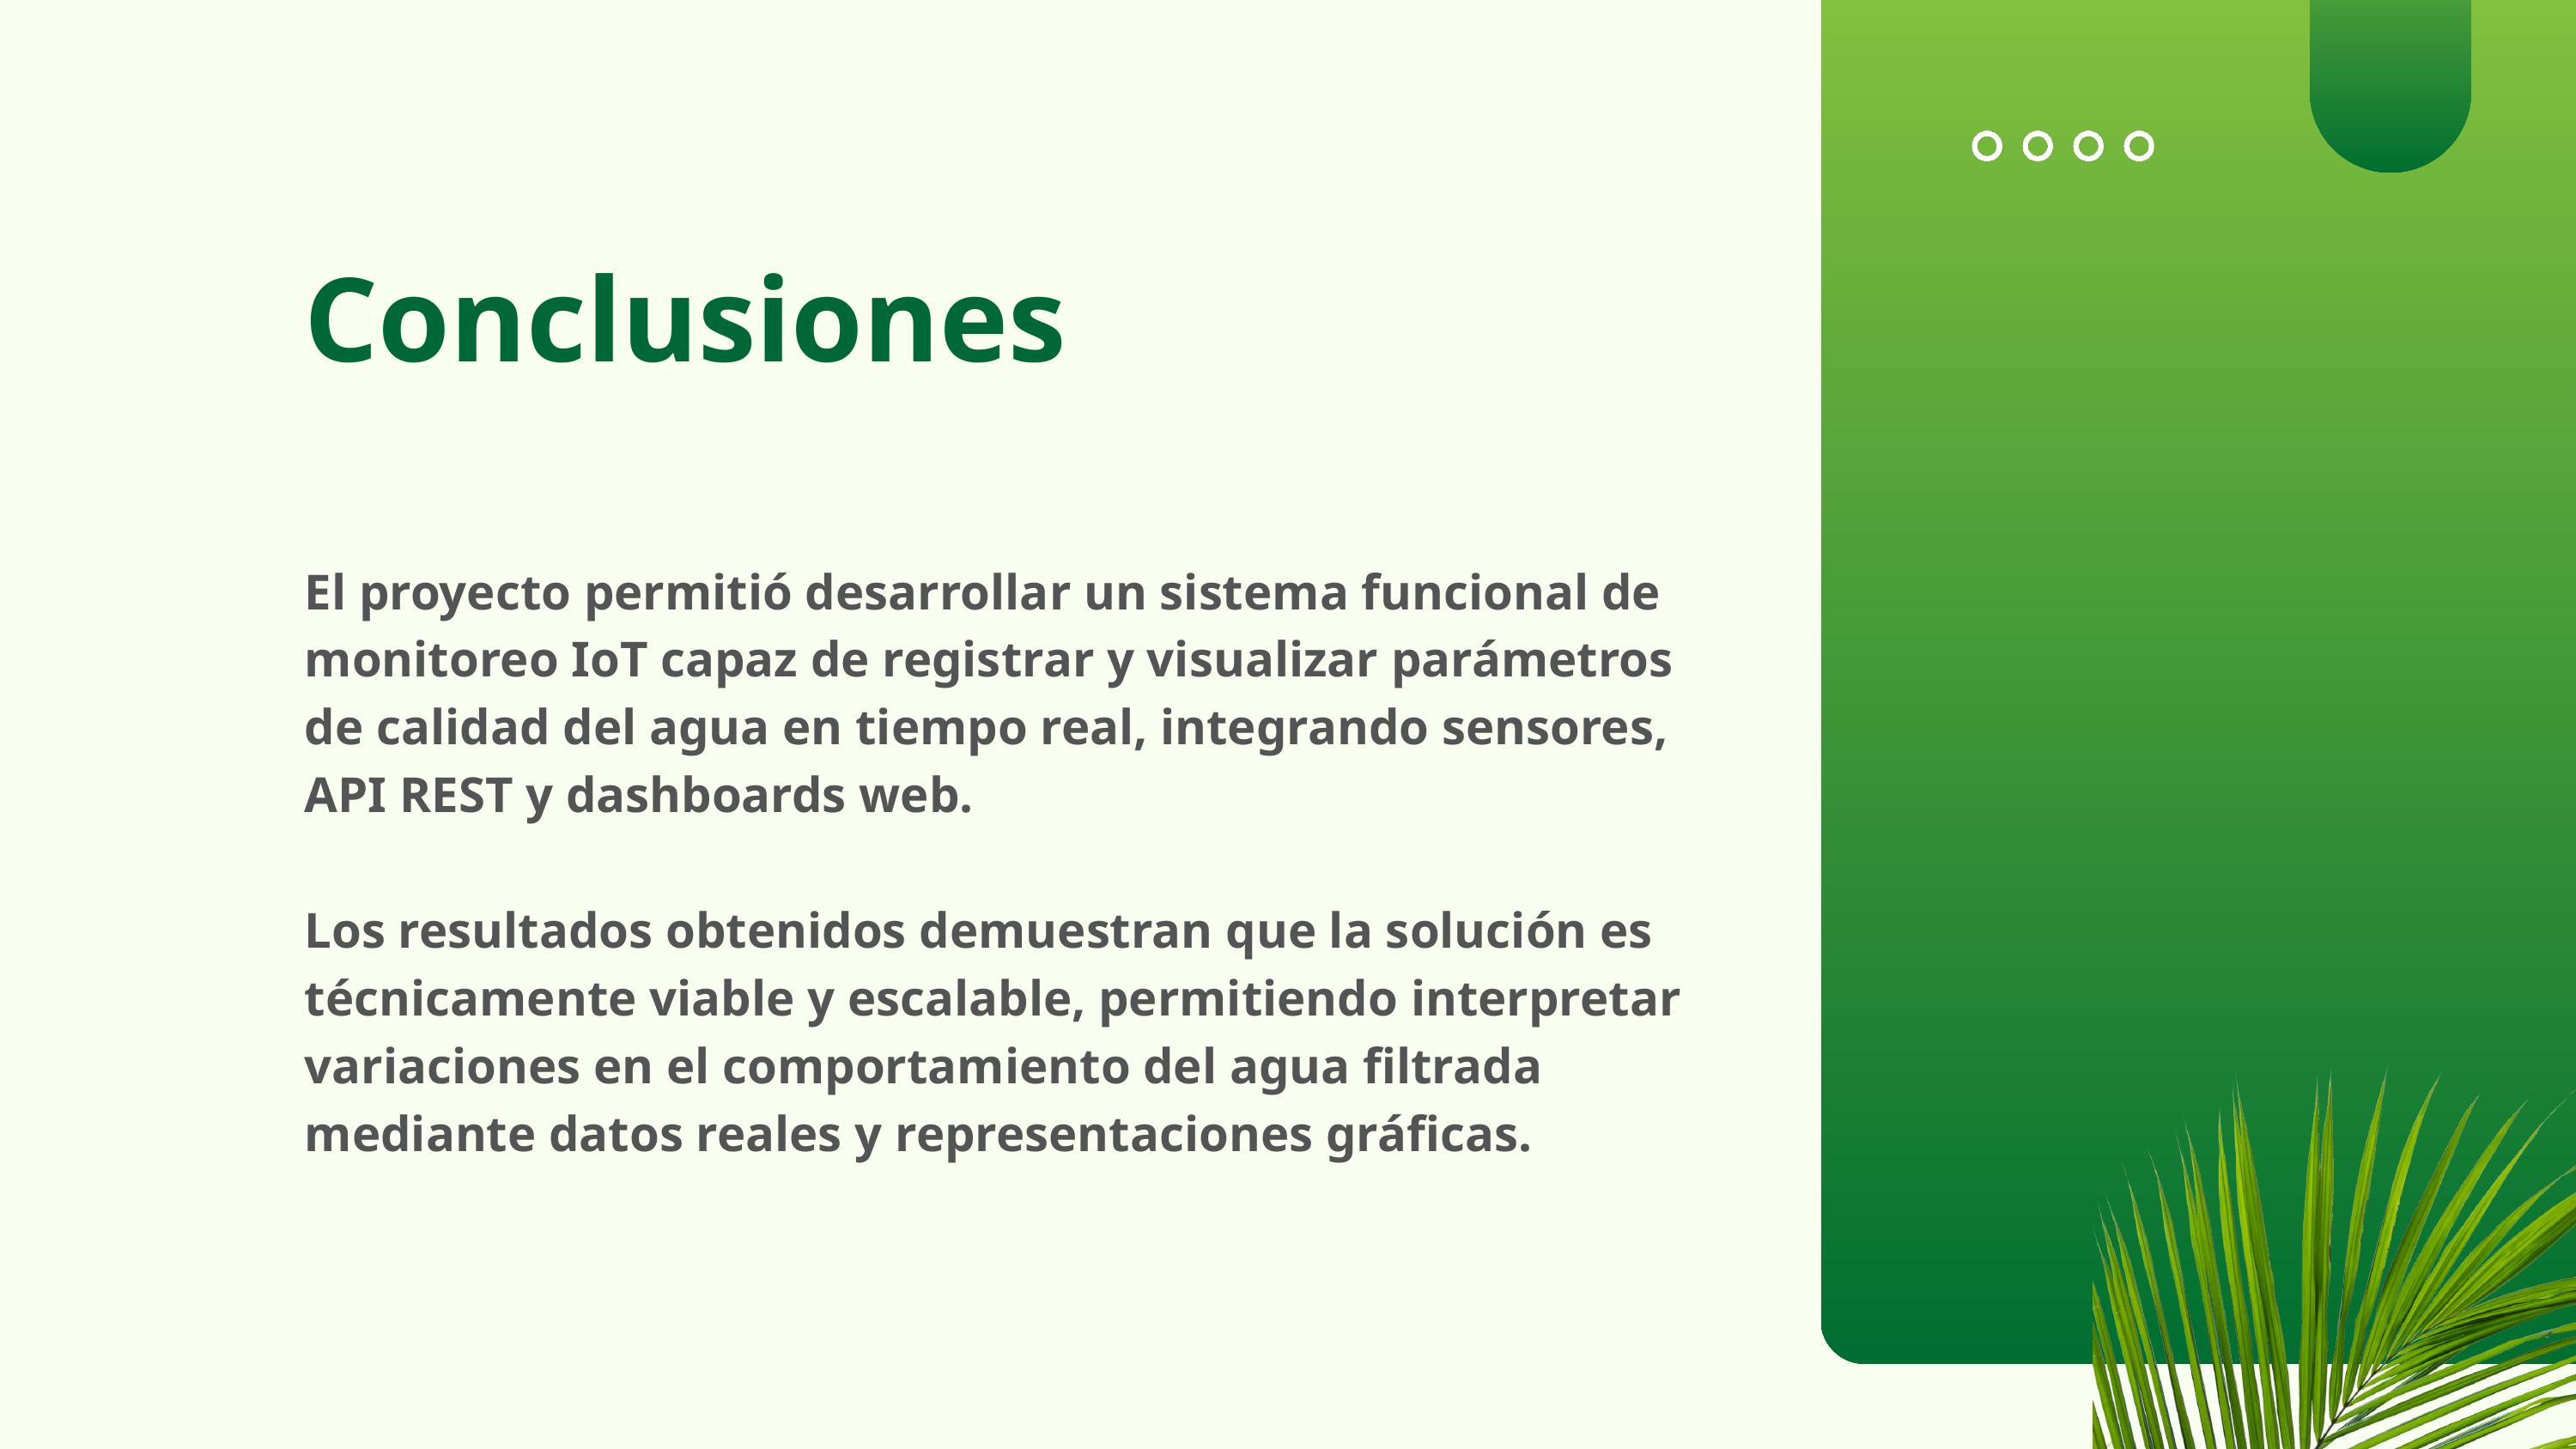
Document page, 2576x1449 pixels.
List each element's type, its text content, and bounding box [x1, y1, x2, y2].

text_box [1820, 0, 2576, 1364]
text_box Conclusiones [304, 257, 1211, 385]
text_box [2093, 1372, 2576, 1449]
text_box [2309, 0, 2472, 173]
text_box El proyecto permitió desarrollar un sistema funcional de monitoreo IoT capaz de registrar y visualizar parámetros de calidad del agua en tiempo real, integrando sensores, API REST y dashboards web. Los resultados obtenidos demuestran que la solución es técnicamente viable y escalable, permitiendo interpretar variaciones en el comportamiento del agua filtrada mediante datos reales y representaciones gráficas. [304, 551, 1698, 1229]
